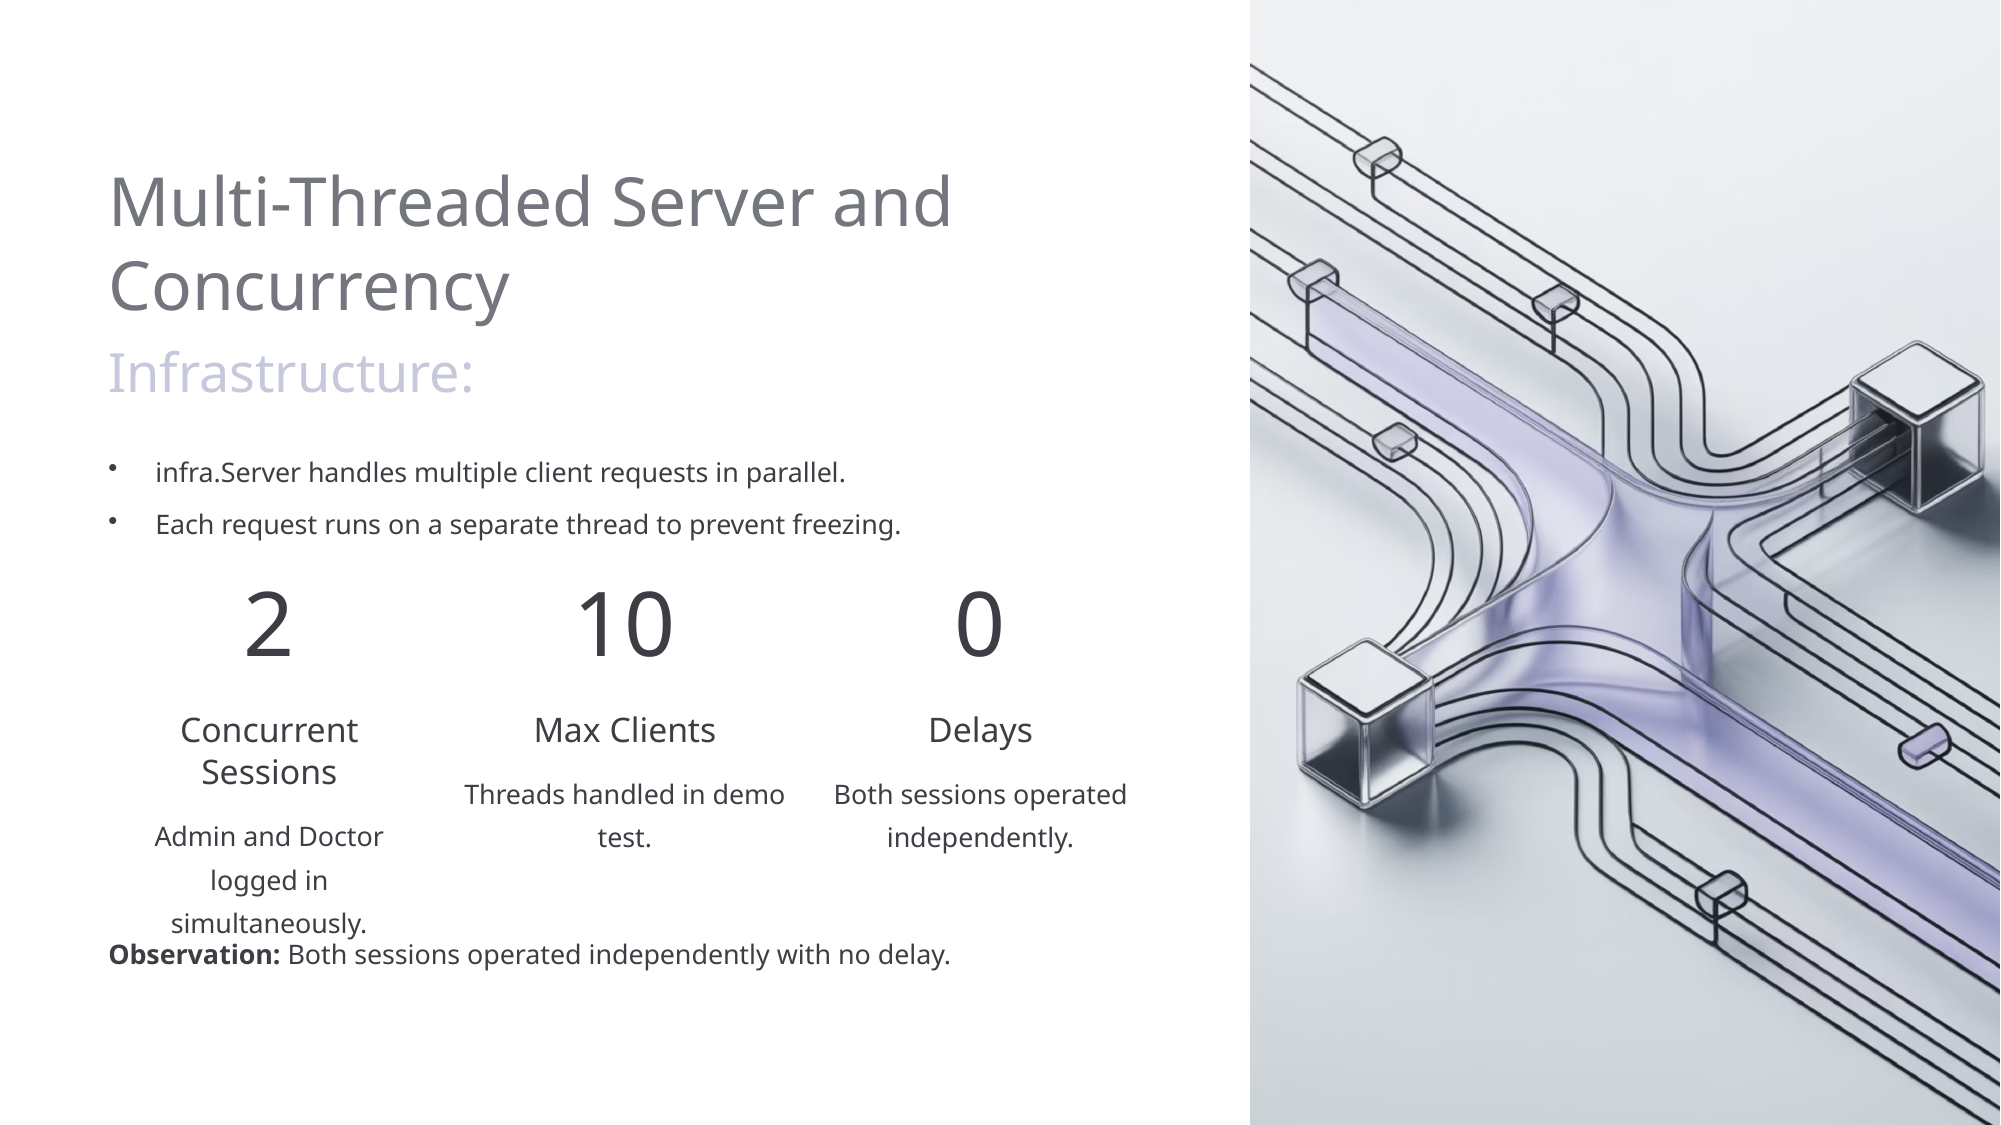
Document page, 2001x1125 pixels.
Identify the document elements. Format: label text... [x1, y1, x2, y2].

text_box Max Clients [464, 707, 786, 751]
text_box Infrastructure: [108, 335, 651, 404]
text_box Observation: Both sessions operated independently with no delay. [108, 926, 1142, 970]
text_box Threads handled in demo test. [464, 766, 786, 854]
text_box 0 [819, 584, 1142, 674]
text_box Both sessions operated independently. [819, 766, 1142, 854]
text_box Each request runs on a separate thread to prevent freezing. [108, 497, 1142, 541]
text_box Concurrent Sessions [108, 707, 431, 793]
text_box Delays [819, 707, 1142, 751]
text_box 10 [464, 584, 786, 674]
text_box 2 [108, 584, 431, 674]
picture [1249, 0, 2000, 1125]
text_box Multi-Threaded Server and Concurrency [108, 155, 1142, 325]
text_box Admin and Doctor logged in simultaneously. [108, 808, 431, 896]
text_box infra.Server handles multiple client requests in parallel. [108, 444, 1142, 488]
